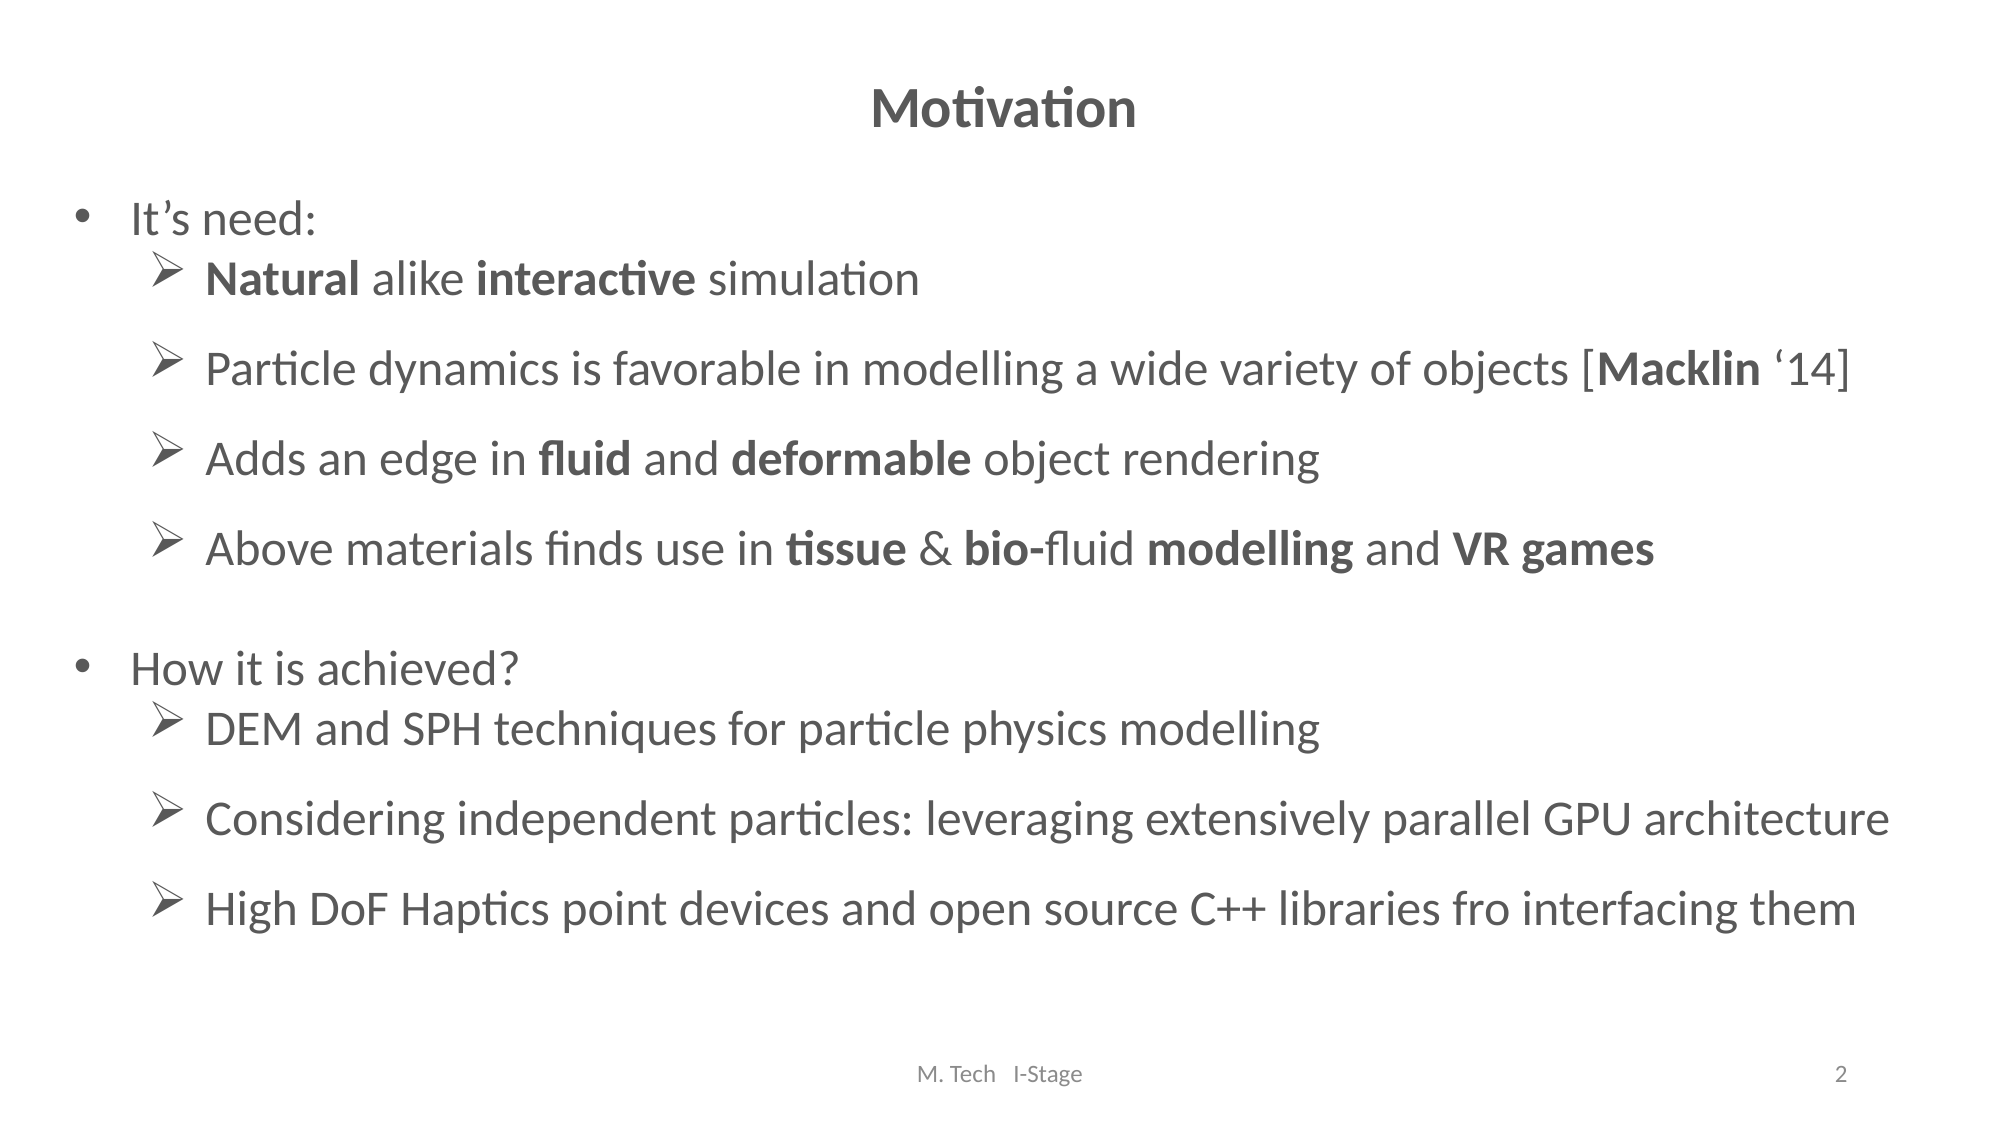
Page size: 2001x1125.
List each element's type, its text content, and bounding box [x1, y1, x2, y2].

footer M. Tech I-Stage [662, 1042, 1338, 1103]
slide_number 2 [1412, 1042, 1863, 1103]
text_box Motivation [847, 62, 1161, 147]
text_box It’s need: Natural alike interactive simulation Particle dynamics is favorable in modelling a wide variety of objects [Macklin ‘14] Adds an edge in fluid and deformable object rendering Above materials finds use in tissue & bio-fluid modelling and VR games How it is achieved? DEM and SPH techniques for particle physics modelling Considering independent particles: leveraging extensively parallel GPU architecture High DoF Haptics point devices and open source C++ libraries fro interfacing them [59, 147, 1949, 943]
